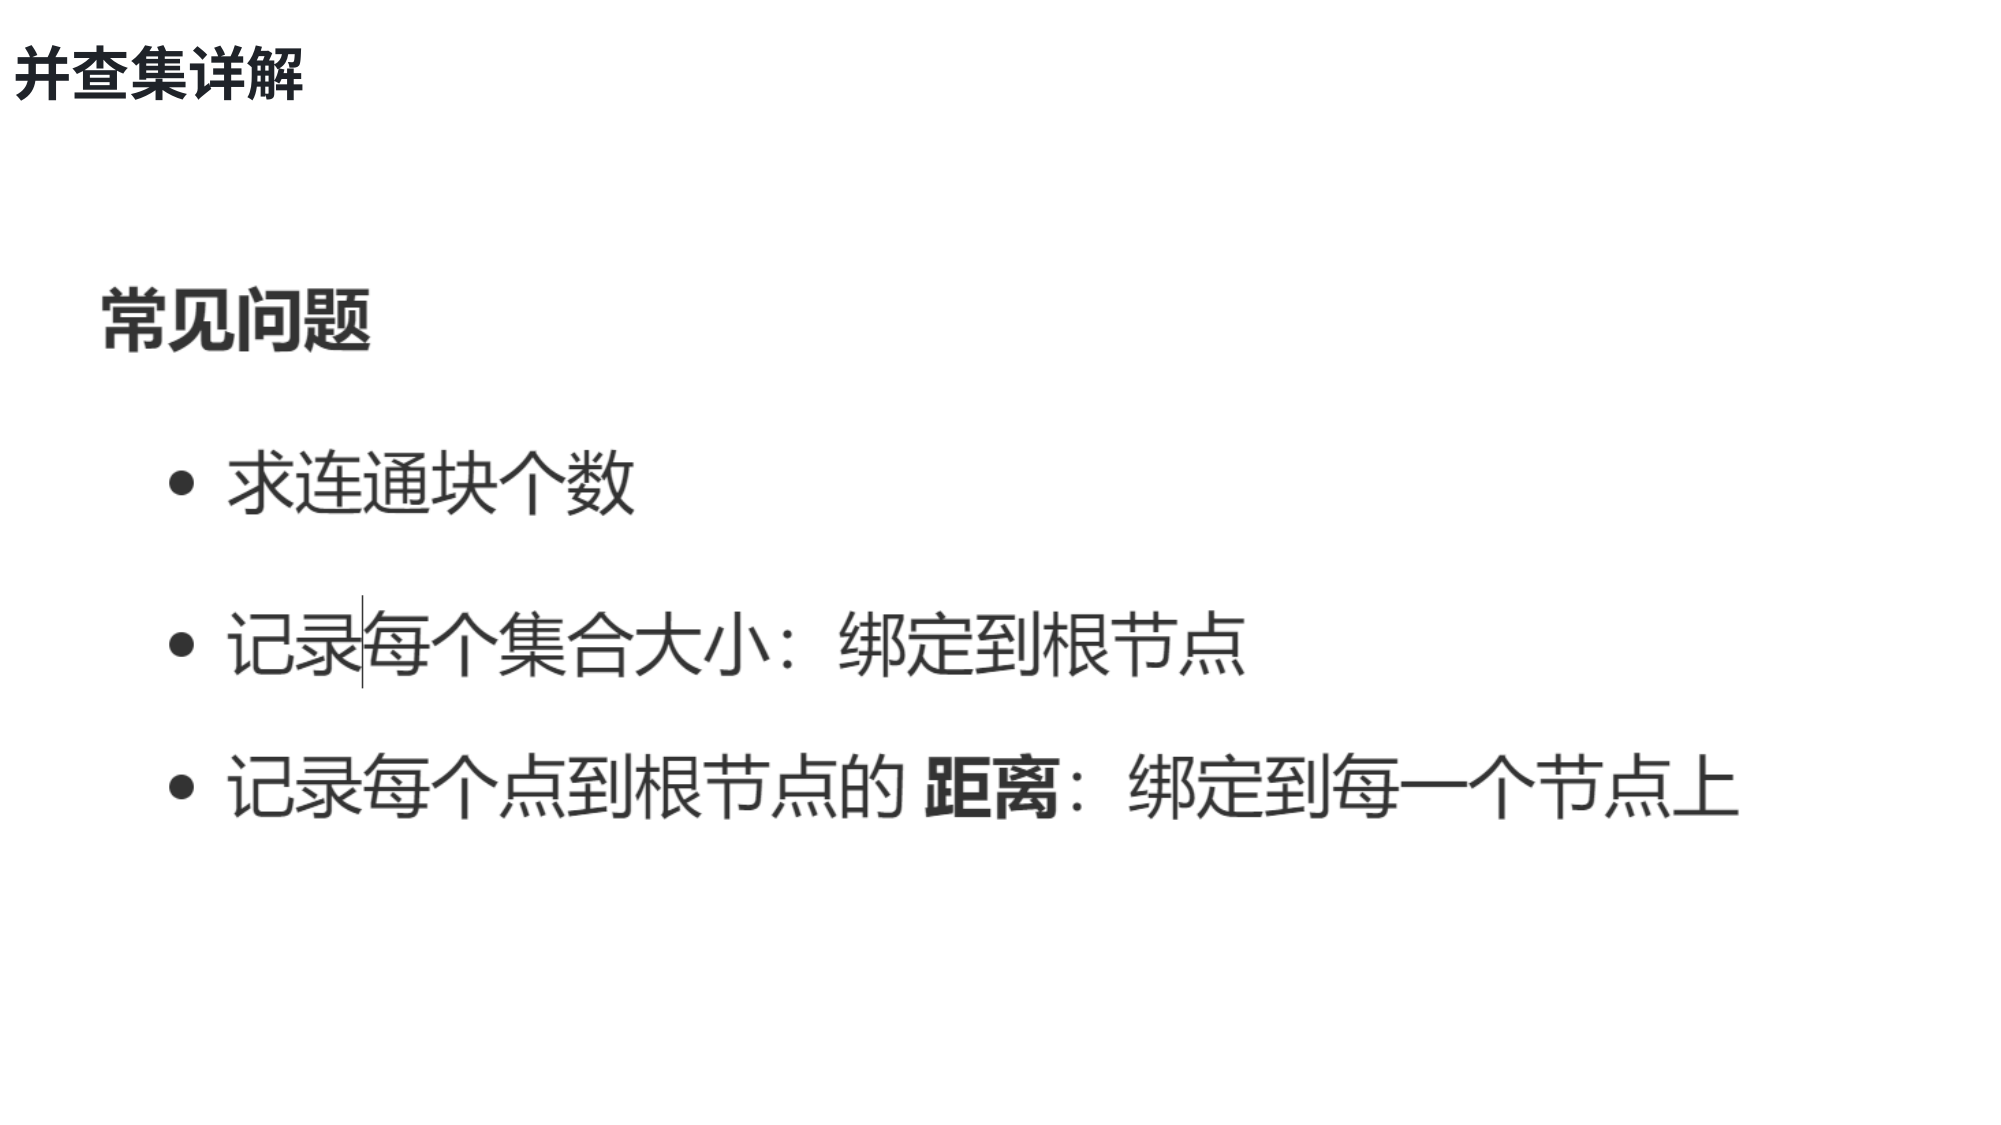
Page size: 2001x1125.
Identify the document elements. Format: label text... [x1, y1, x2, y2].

text_box 并查集详解 [13, 0, 1795, 127]
picture [0, 242, 2000, 883]
